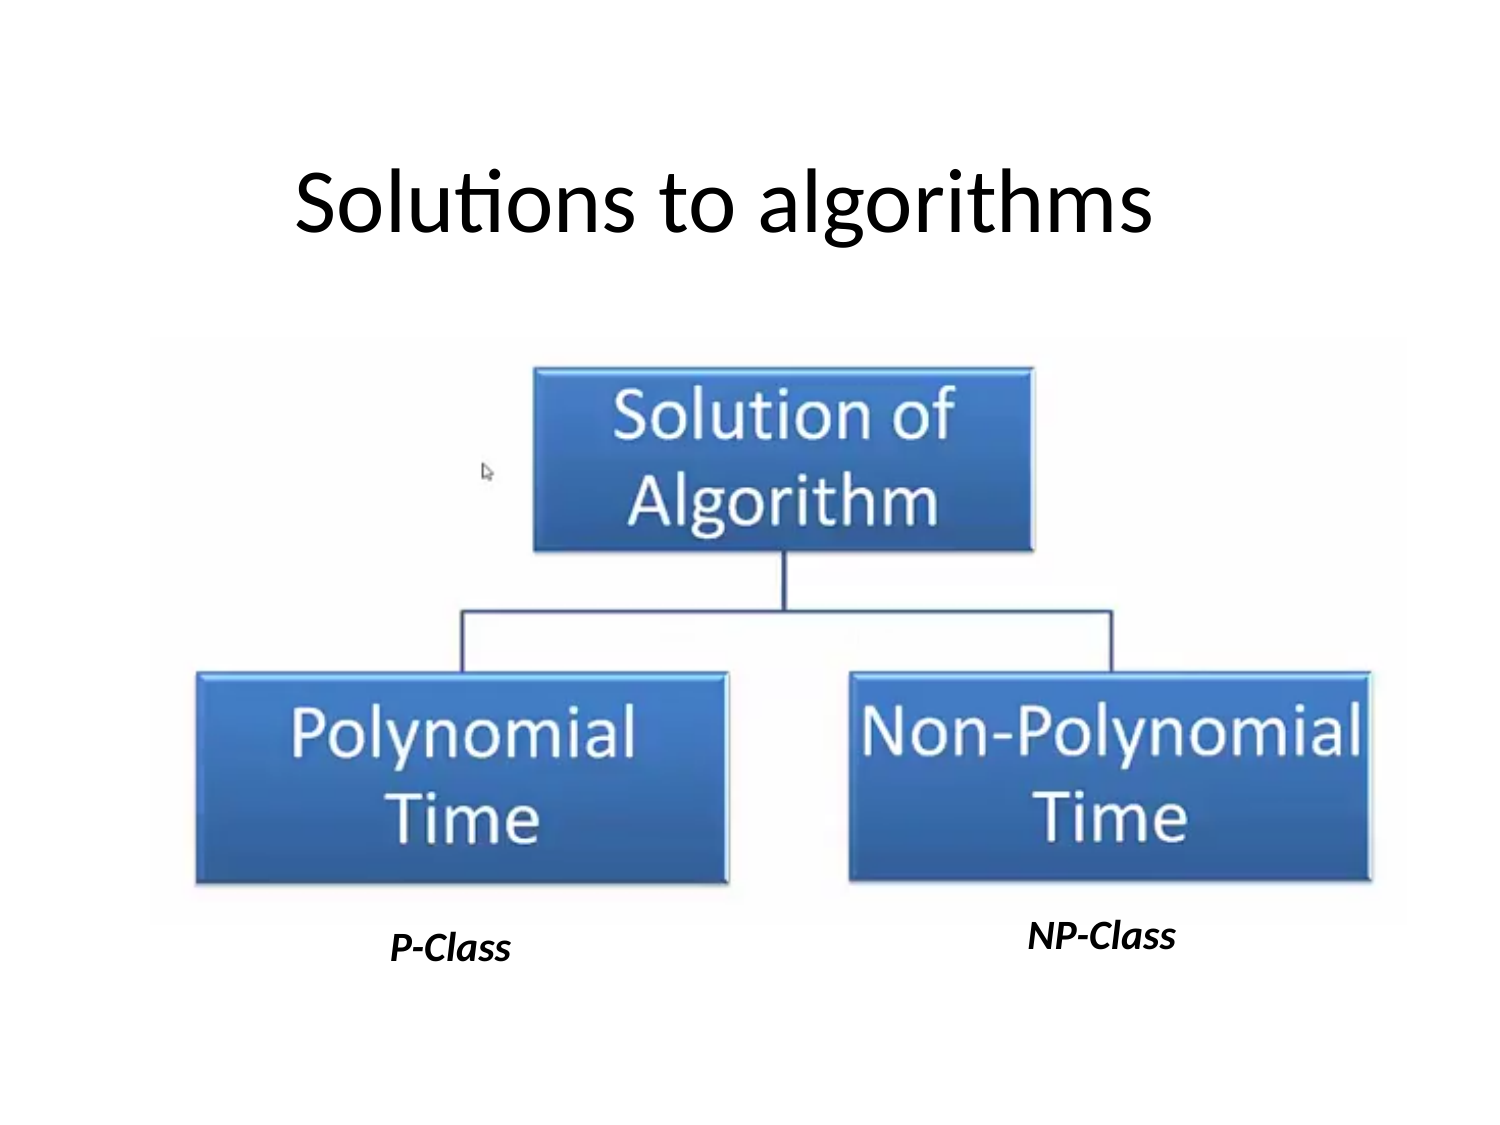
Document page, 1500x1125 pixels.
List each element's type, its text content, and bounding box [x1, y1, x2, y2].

text_box NP-Class [1012, 933, 1363, 965]
picture [149, 337, 1407, 926]
text_box P-Class [375, 933, 550, 1028]
title Solutions to algorithms [87, 75, 1363, 317]
